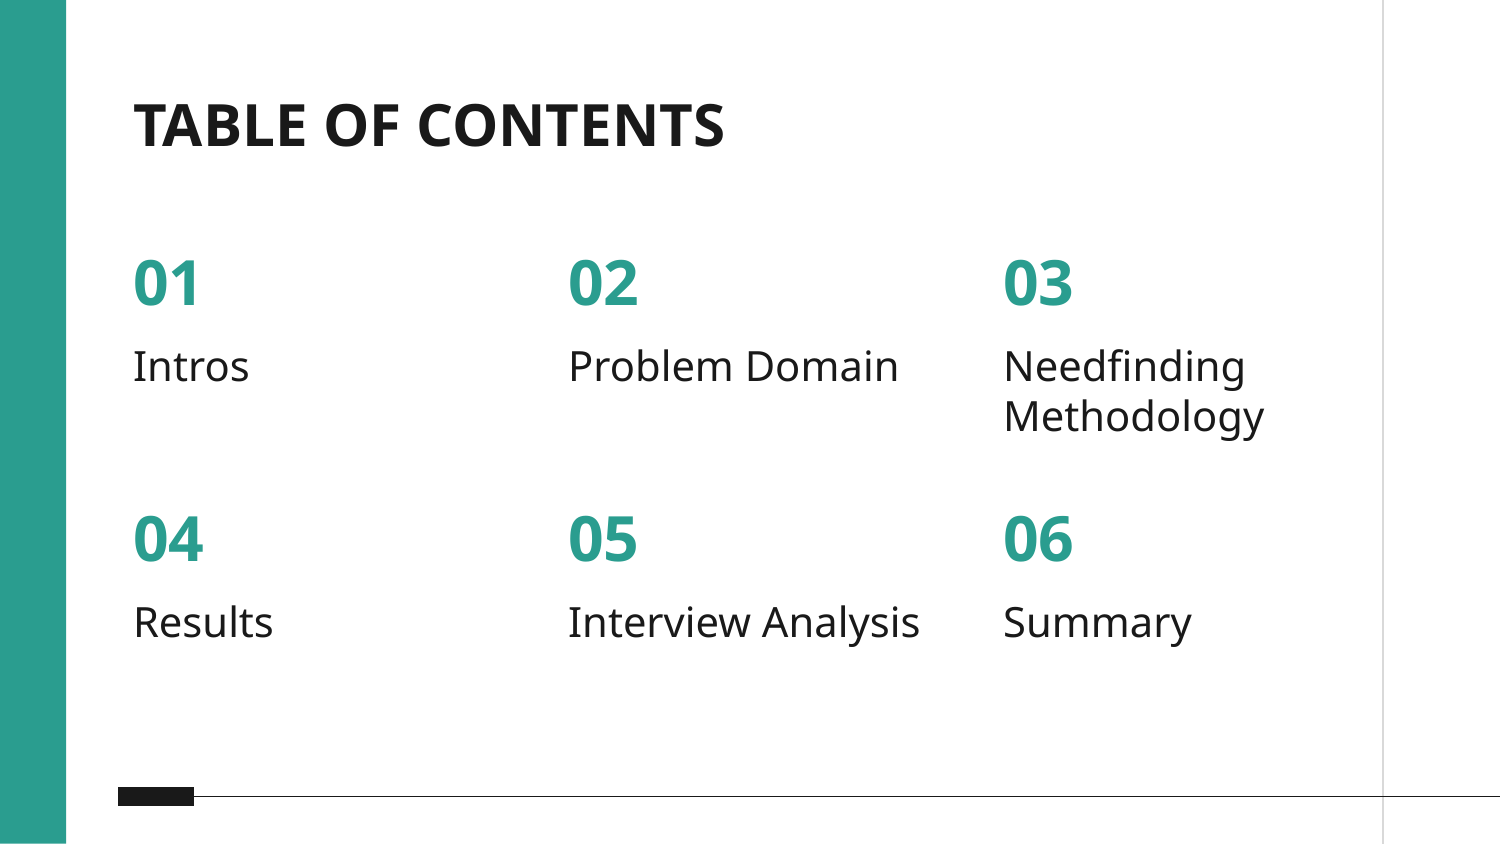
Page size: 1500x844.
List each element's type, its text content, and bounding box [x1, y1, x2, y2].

title 05 [553, 515, 679, 580]
title 04 [118, 515, 244, 580]
title 02 [553, 259, 679, 324]
subtitle Results [118, 580, 512, 666]
subtitle Interview Analysis [553, 580, 947, 666]
title 01 [118, 259, 244, 324]
subtitle Intros [118, 324, 512, 410]
title 03 [988, 259, 1114, 324]
subtitle Needfinding Methodology [988, 324, 1382, 410]
subtitle Summary [988, 580, 1382, 666]
subtitle Problem Domain [553, 324, 947, 410]
title TABLE OF CONTENTS [118, 72, 1382, 167]
title 06 [988, 515, 1114, 580]
